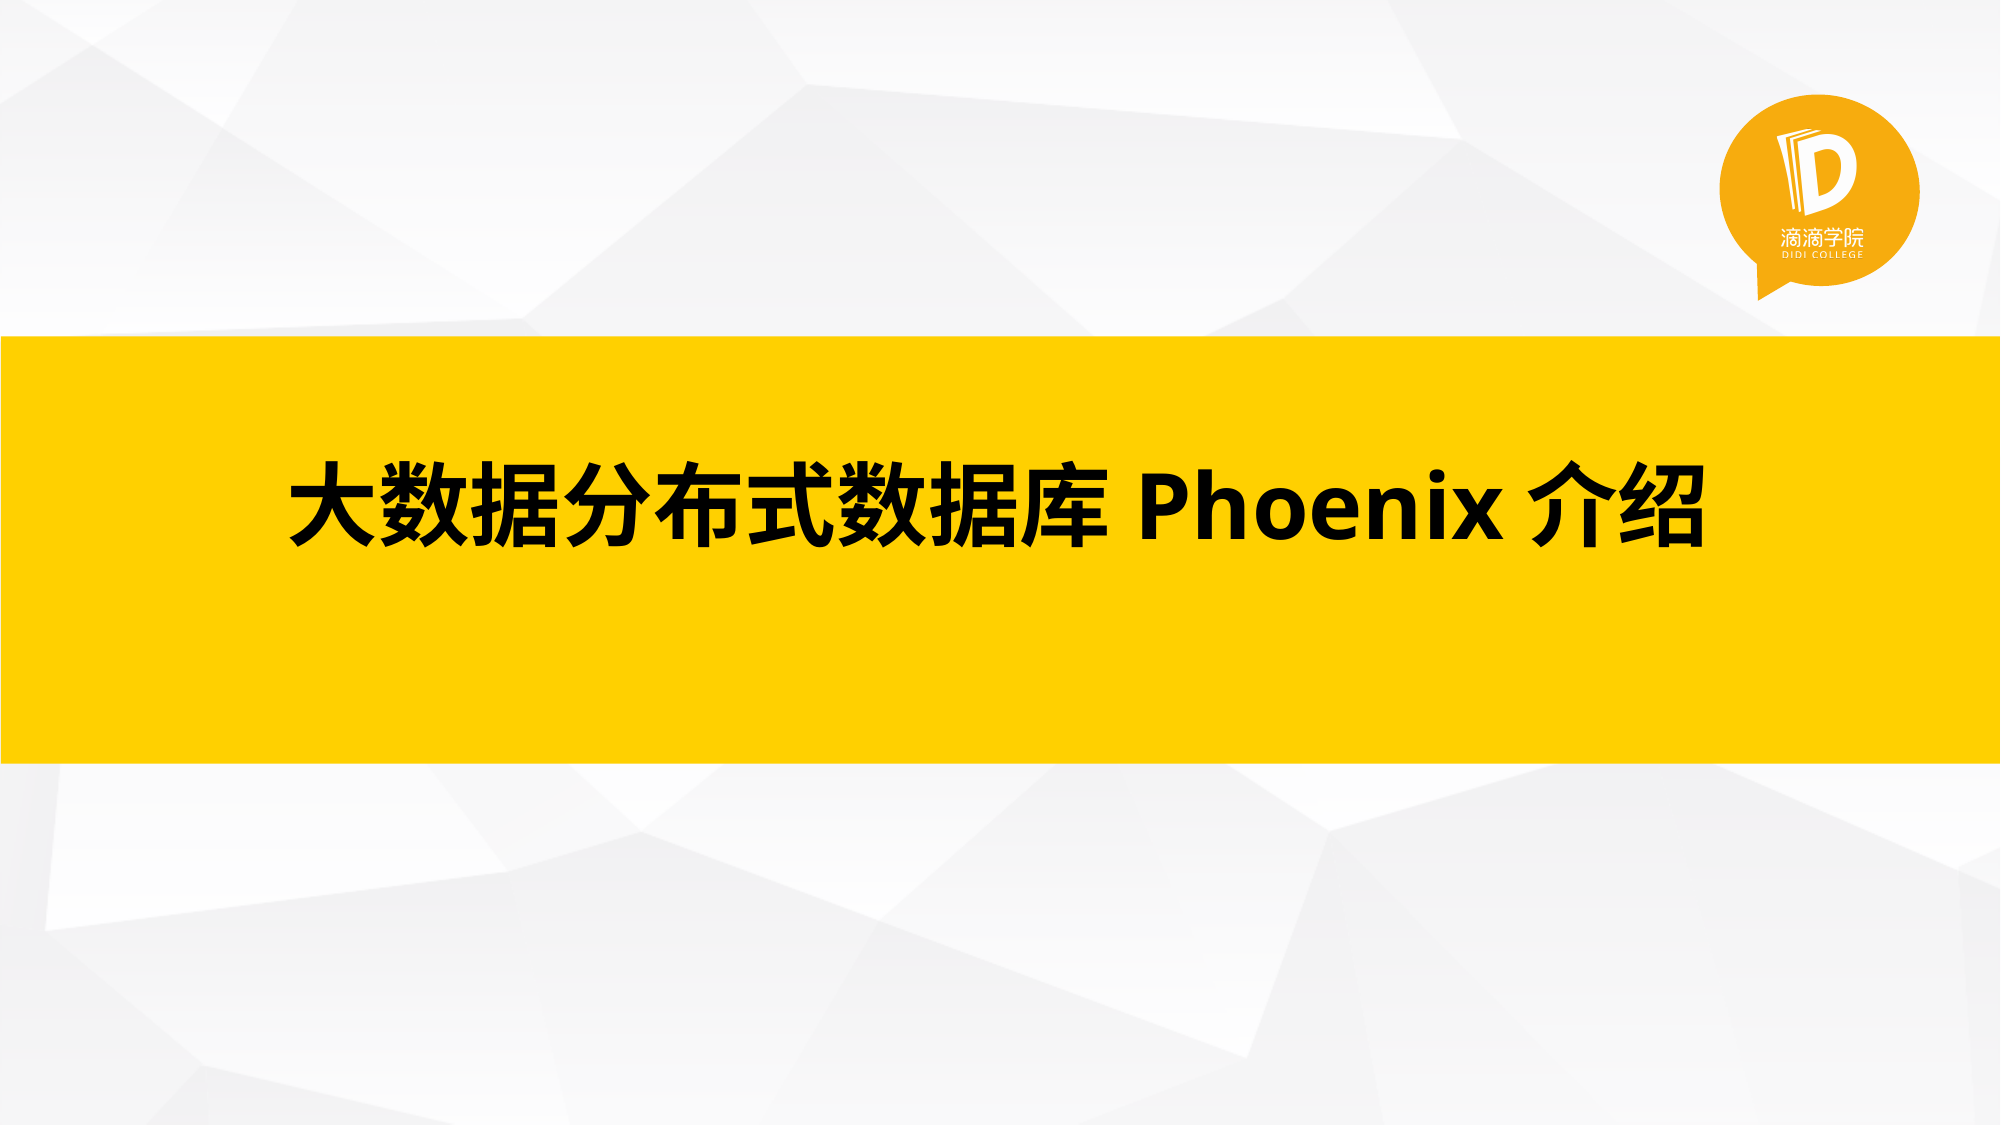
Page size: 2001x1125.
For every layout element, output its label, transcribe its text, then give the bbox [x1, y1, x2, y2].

text_box 大数据分布式数据库Phoenix介绍 [155, 440, 1841, 566]
text_box [0, 335, 2000, 765]
picture [0, 0, 2001, 1125]
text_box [1719, 94, 1920, 286]
